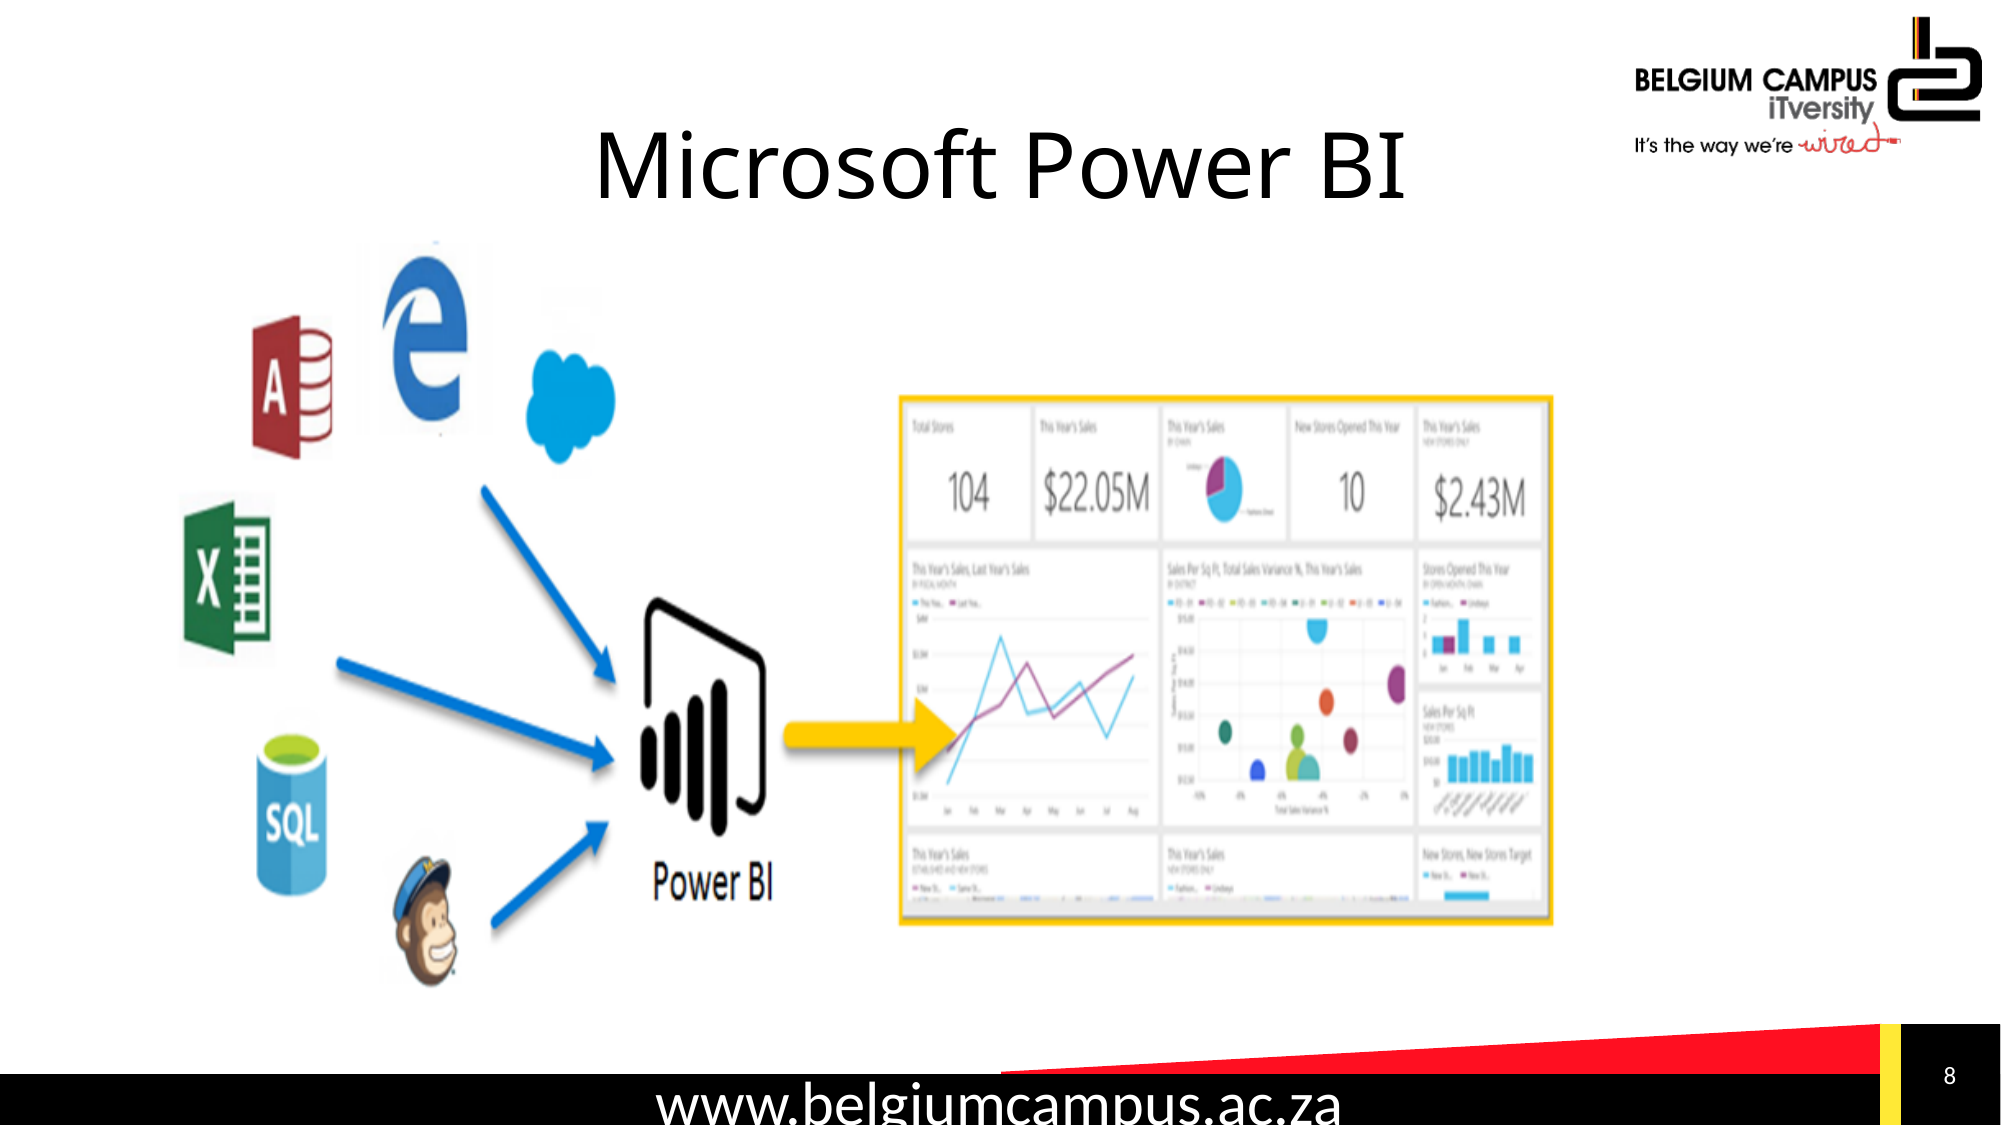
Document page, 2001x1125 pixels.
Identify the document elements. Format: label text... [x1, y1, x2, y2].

title Microsoft Power BI [137, 59, 1863, 278]
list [124, 234, 1575, 1003]
picture [1631, 0, 1986, 198]
